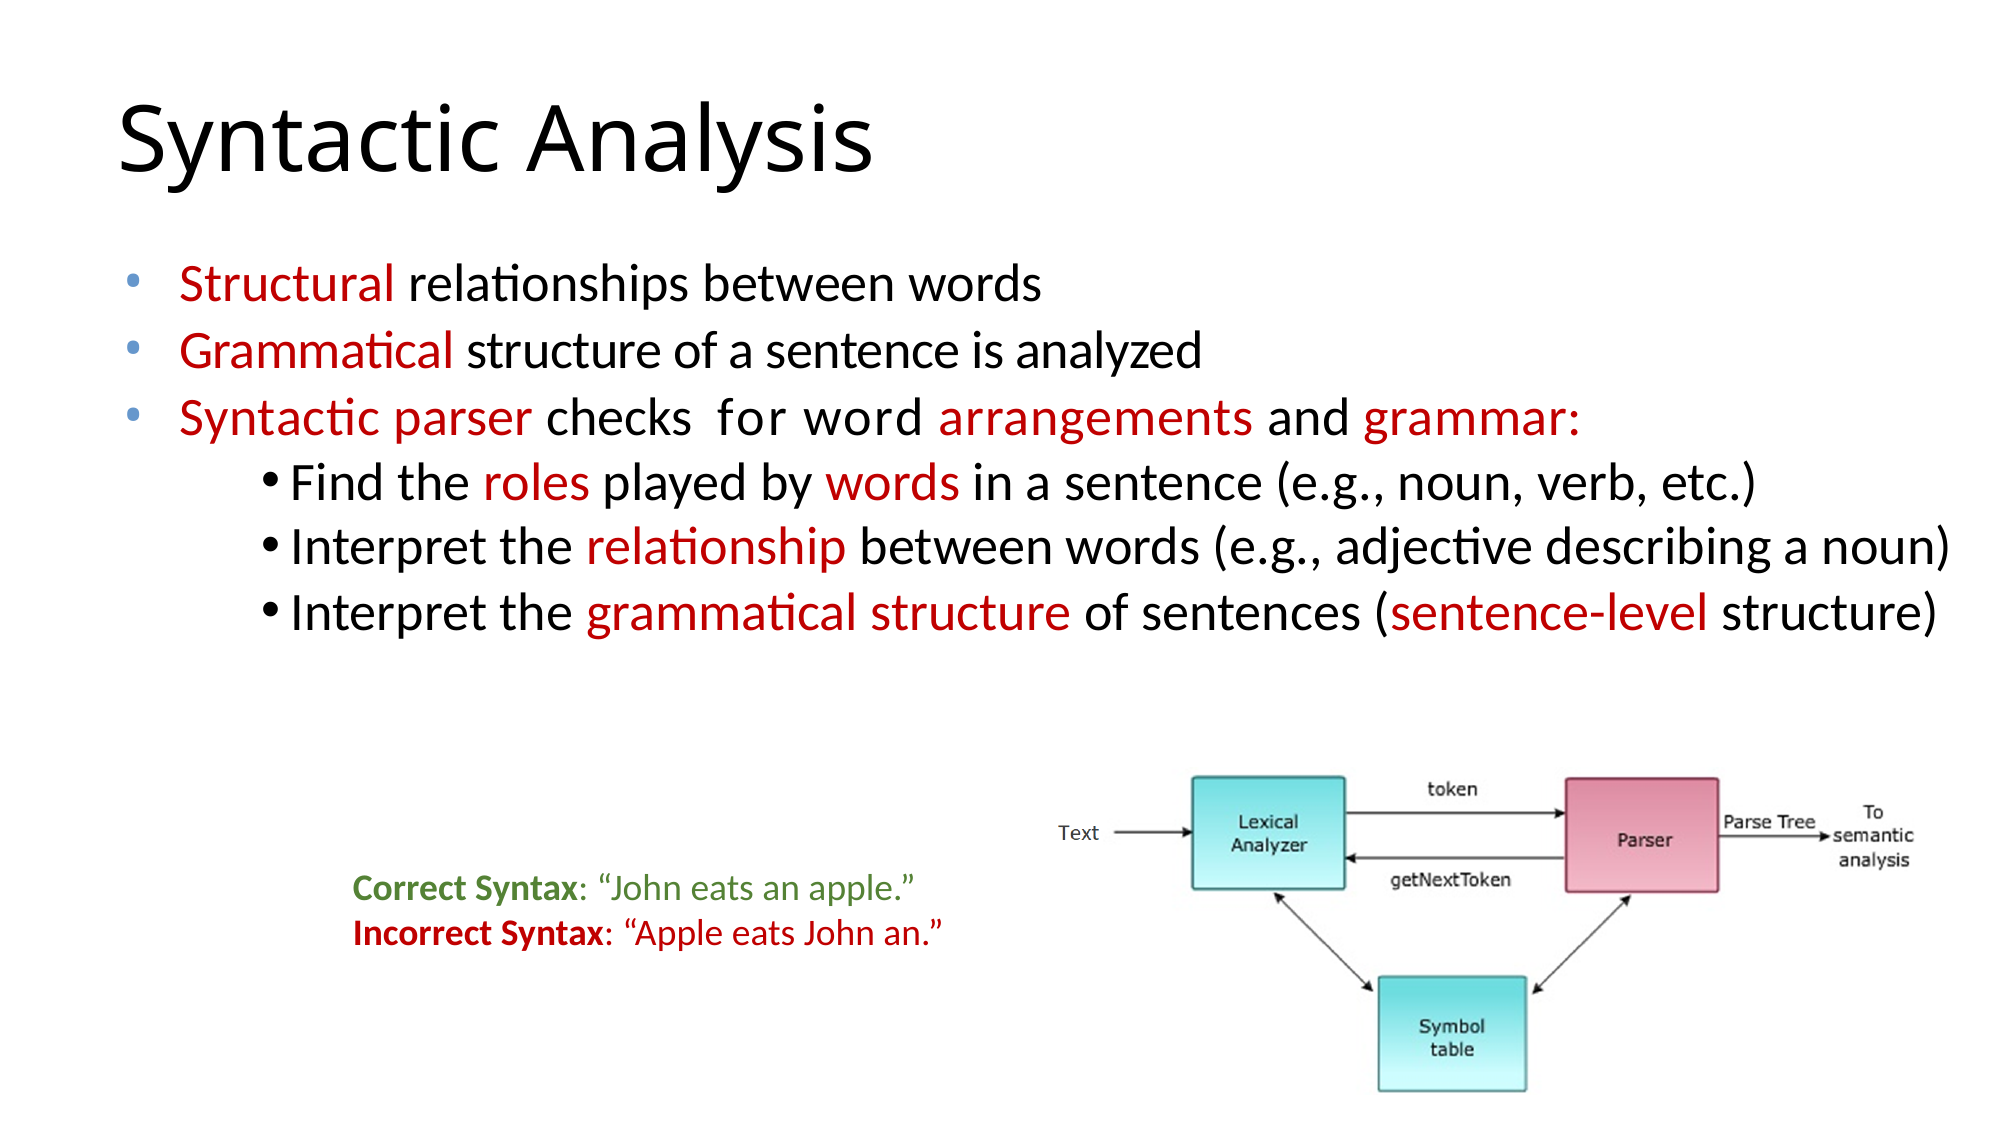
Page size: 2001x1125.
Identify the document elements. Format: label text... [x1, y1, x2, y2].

picture [1026, 767, 1915, 1095]
title Syntactic Analysis [27, 0, 1753, 229]
text_box Structural relationships between words Grammatical structure of a sentence is analyzed Syntactic parser checks for word arrangements and grammar: Find the roles played by words in a sentence (e.g., noun, verb, etc.) Interpret the relationship between words (e.g., adjective describing a noun) Interpret the grammatical structure of sentences (sentence-level structure) [121, 245, 1980, 708]
text_box Correct Syntax: “John eats an apple.” Incorrect Syntax: “Apple eats John an.” [338, 855, 1026, 1005]
